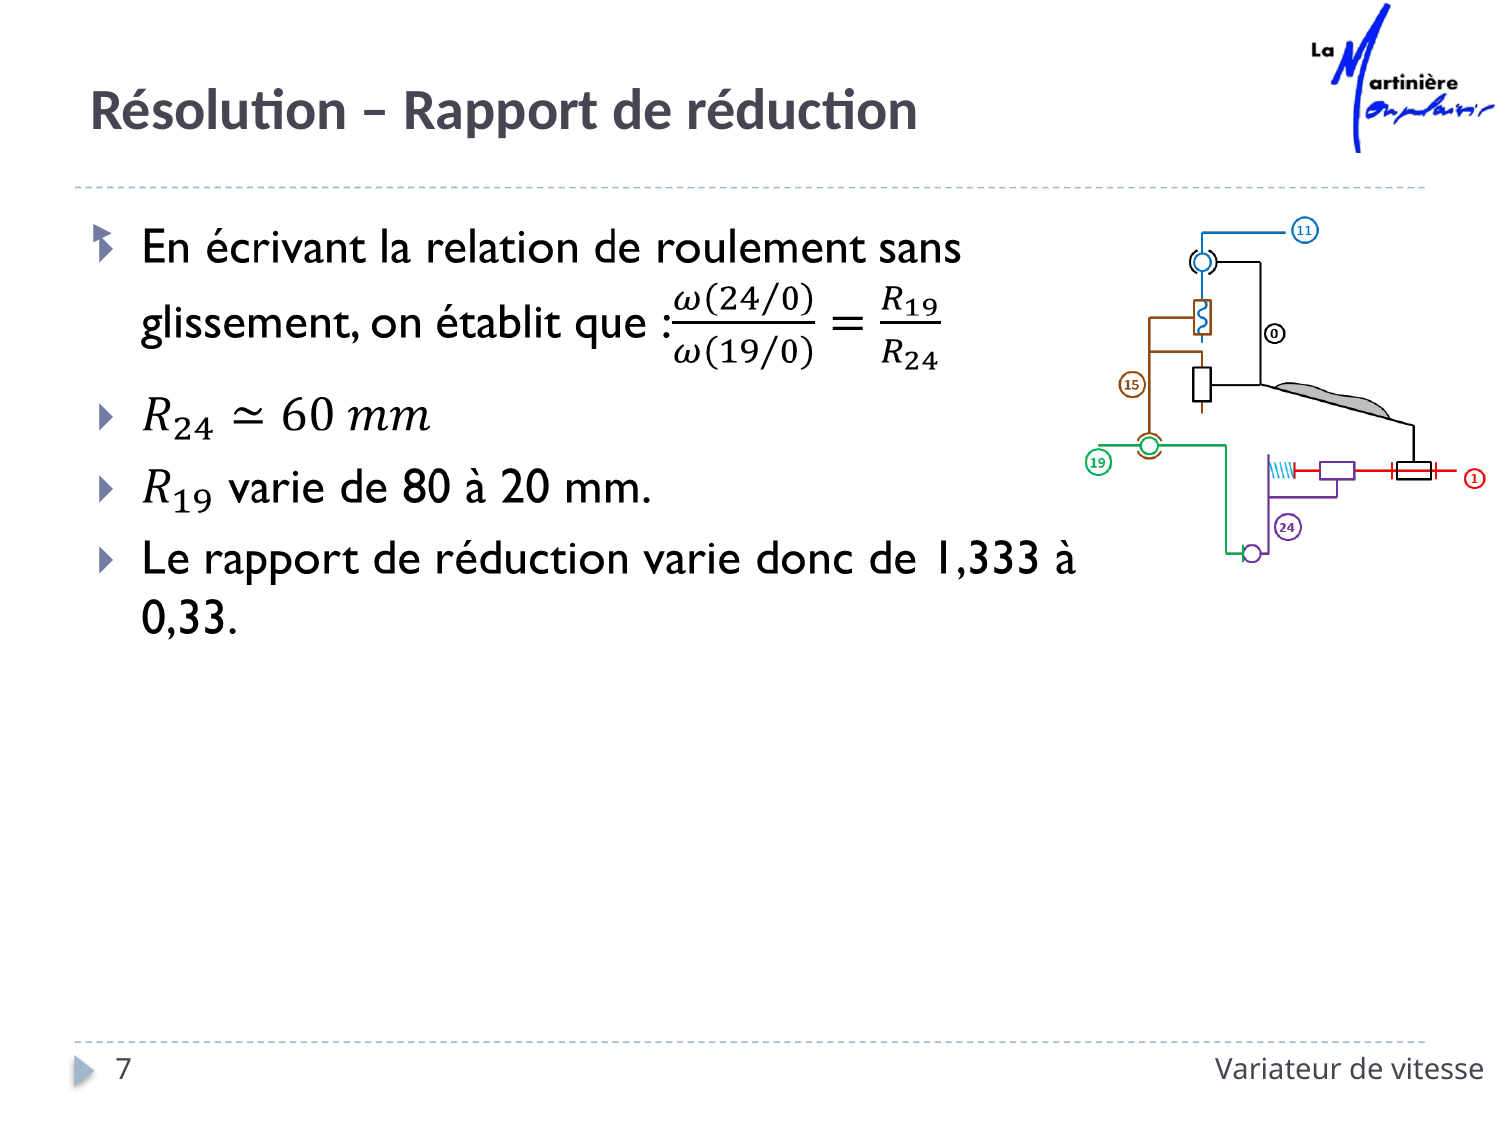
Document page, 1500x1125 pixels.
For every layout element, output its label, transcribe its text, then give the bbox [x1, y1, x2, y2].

picture [1310, 3, 1495, 153]
title Résolution – Rapport de réduction [74, 24, 1223, 188]
picture [1080, 215, 1488, 563]
slide_number 7 [100, 1042, 426, 1103]
list [74, 199, 1152, 1011]
footer Variateur de vitesse [426, 1042, 1500, 1103]
